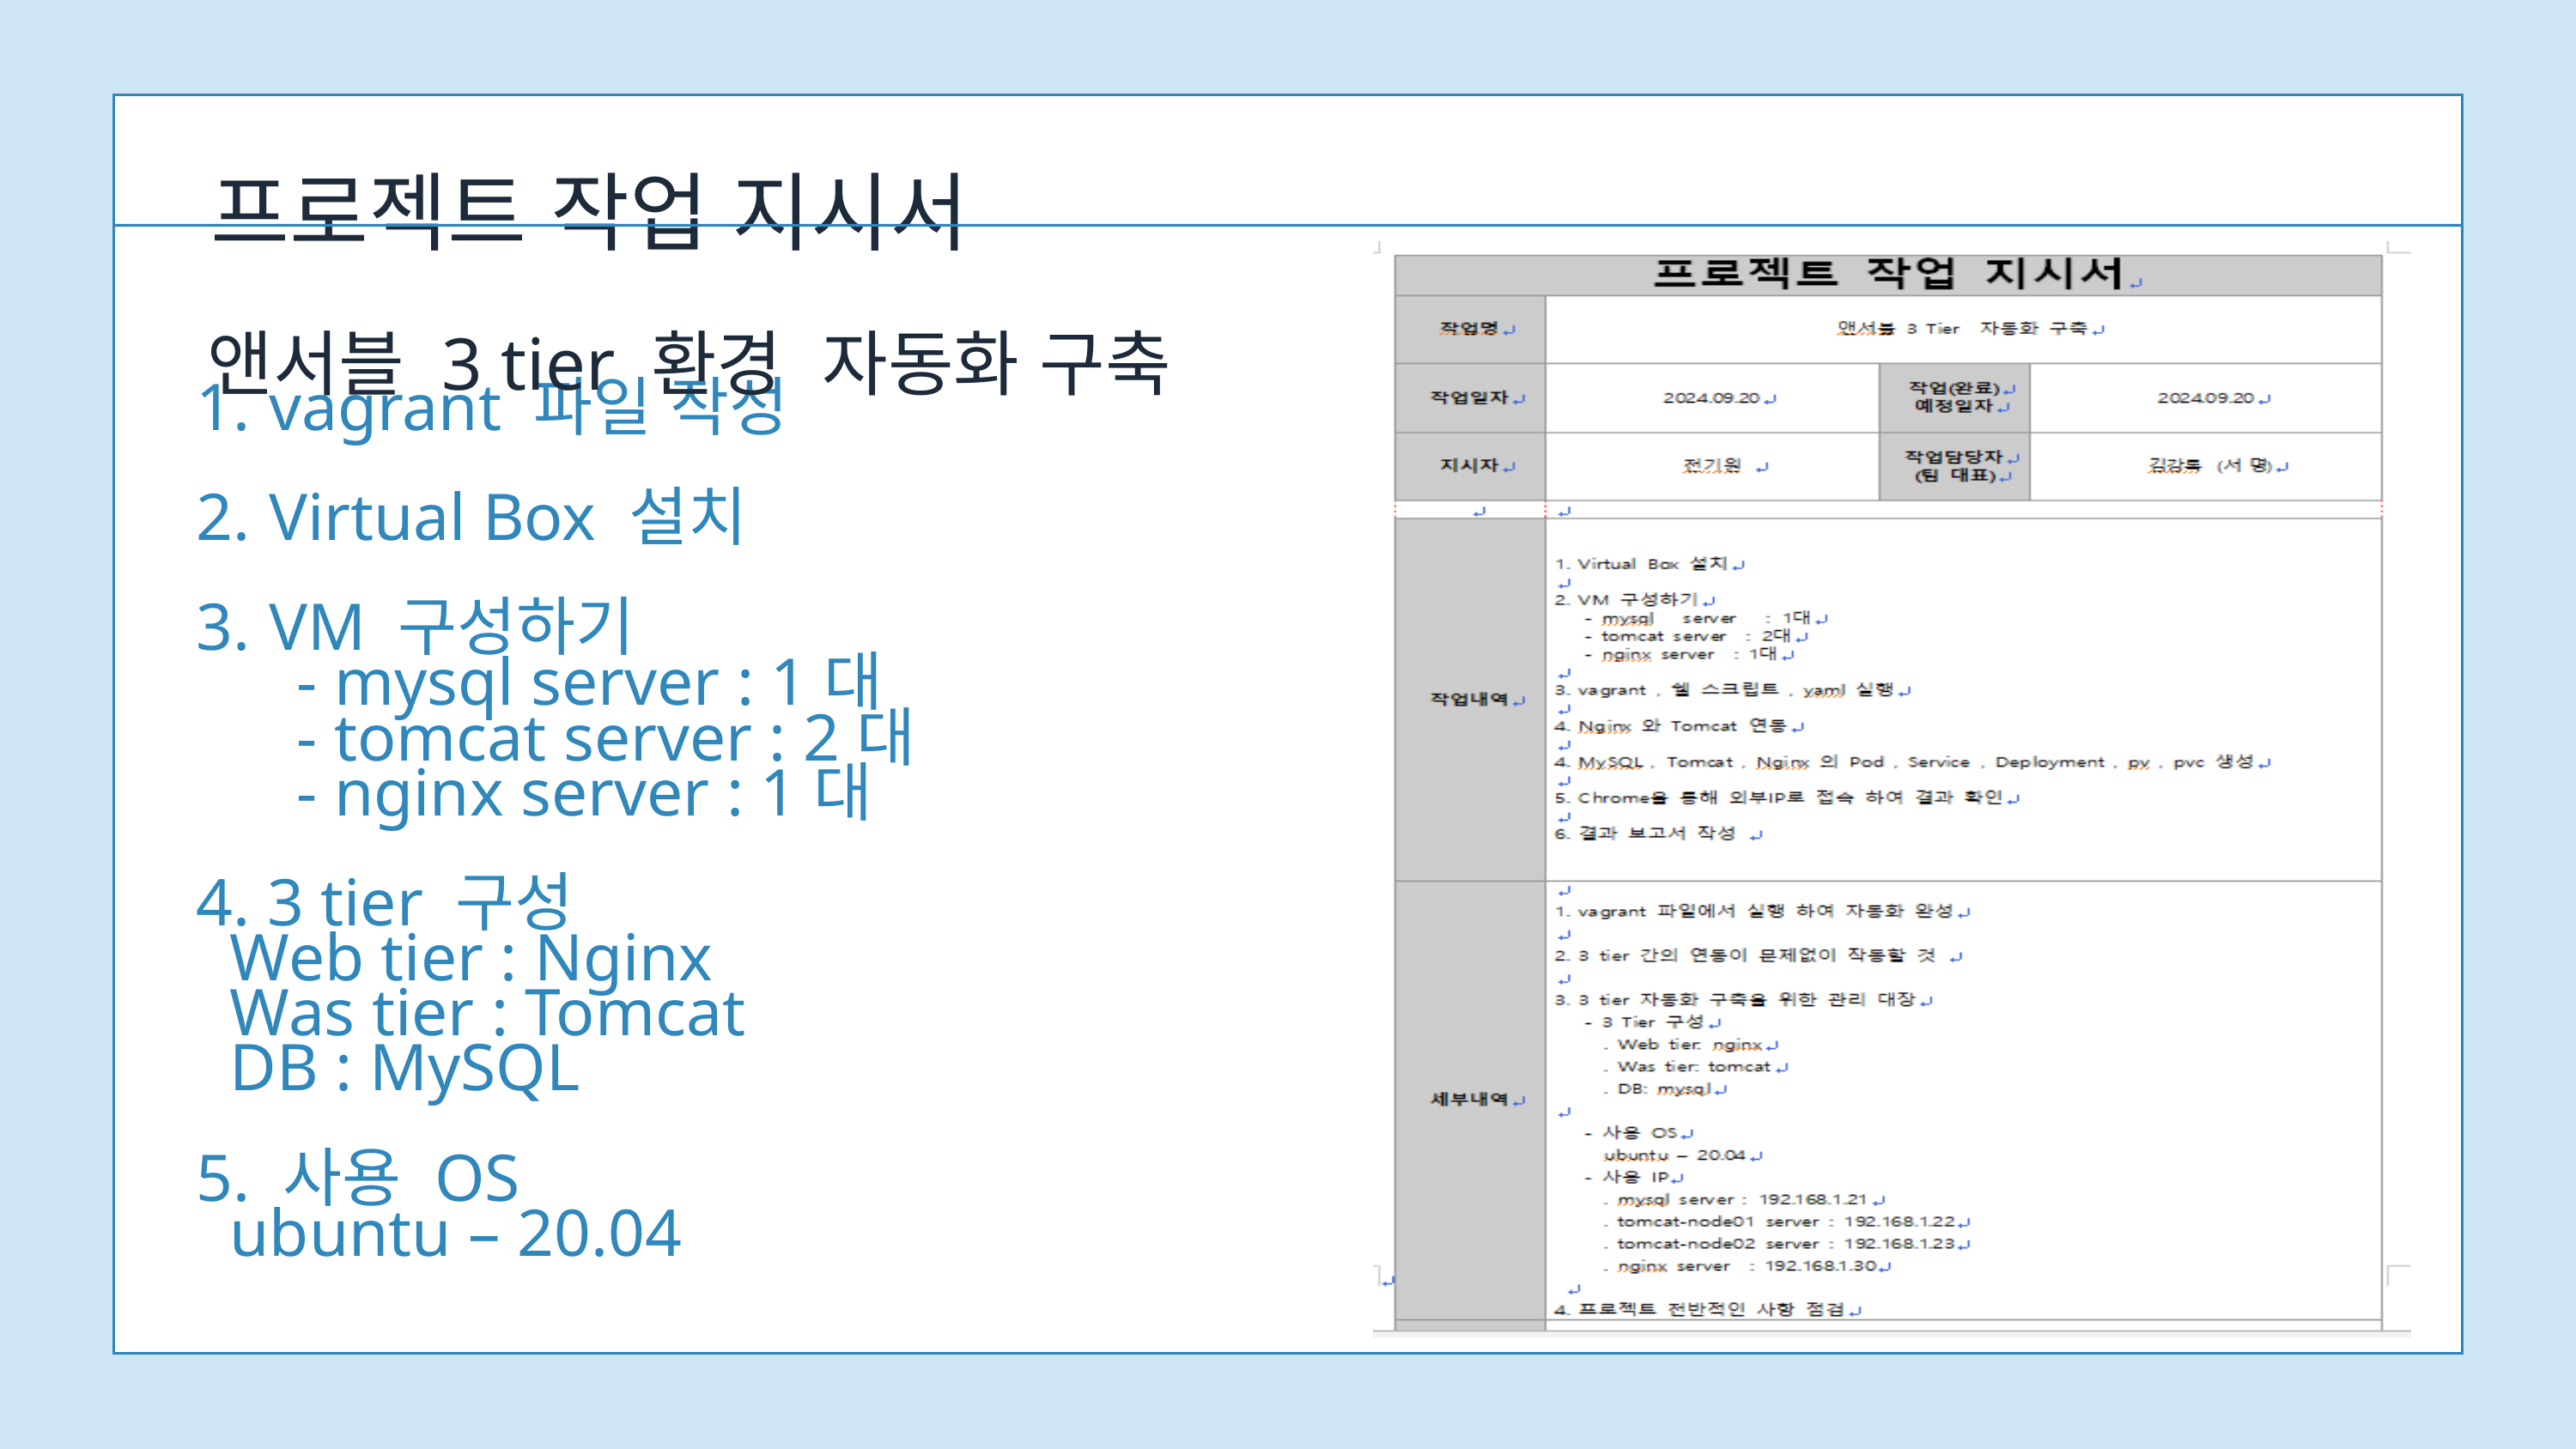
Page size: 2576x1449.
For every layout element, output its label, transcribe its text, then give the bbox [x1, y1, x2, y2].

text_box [113, 94, 2463, 1354]
text_box 프로젝트 작업 지시서 [32, 0, 1149, 262]
picture [1373, 241, 2411, 1337]
